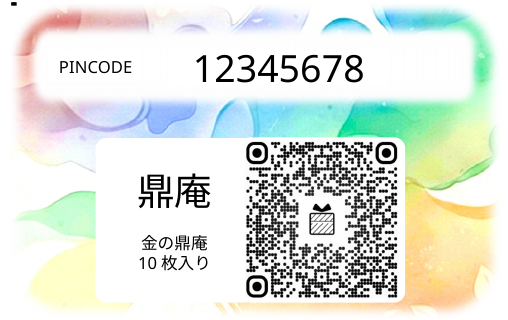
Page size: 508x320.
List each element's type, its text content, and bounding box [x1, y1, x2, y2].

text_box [239, 136, 406, 304]
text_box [27, 32, 475, 98]
text_box [26, 42, 484, 304]
text_box 鼎庵 金の鼎庵 10枚入り [93, 136, 246, 305]
text_box [50, 19, 460, 24]
